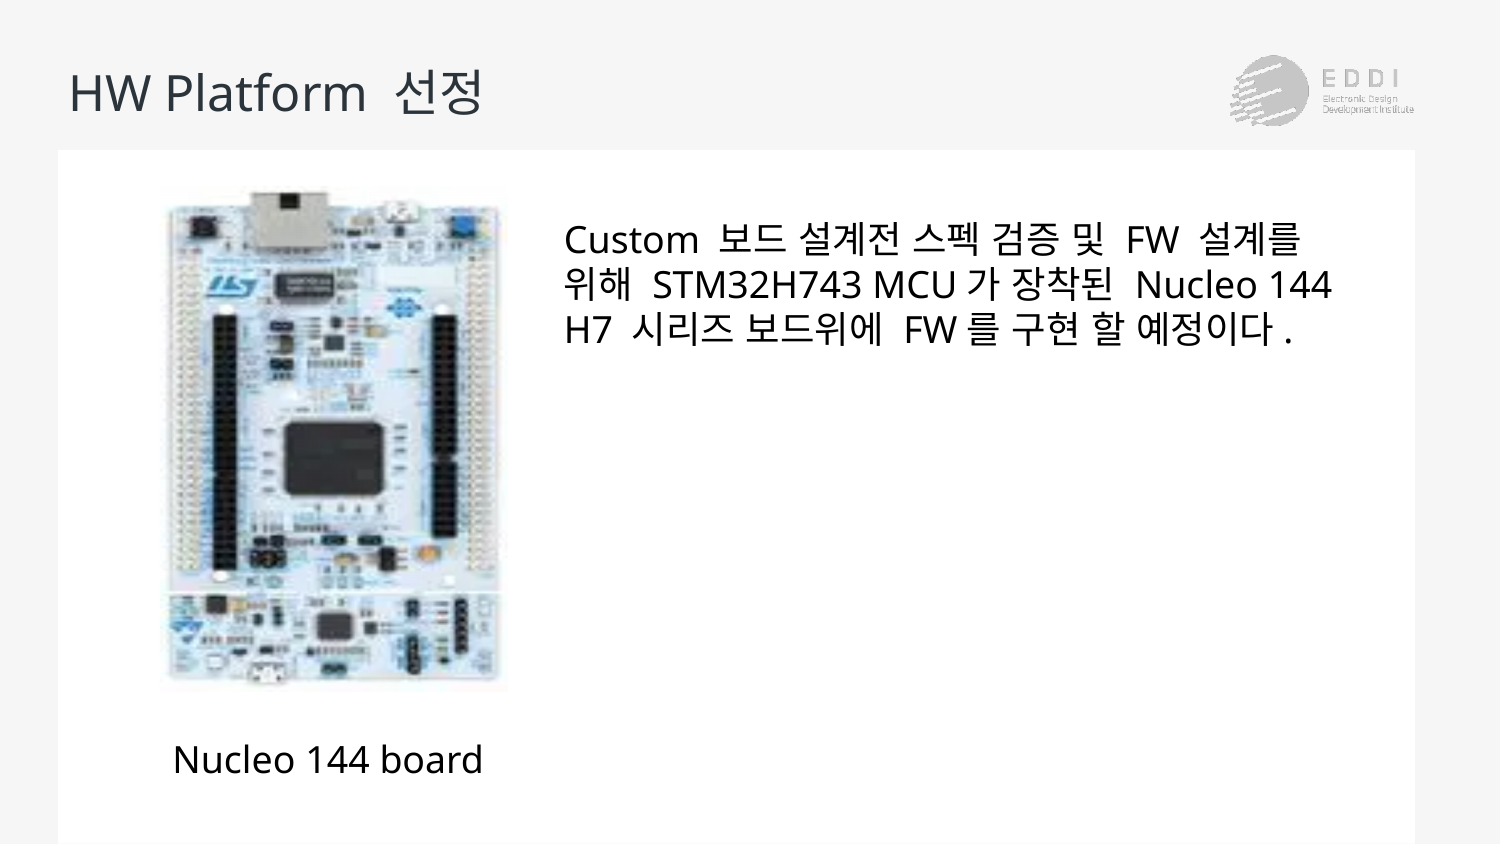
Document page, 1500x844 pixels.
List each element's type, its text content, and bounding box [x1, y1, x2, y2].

text_box Custom 보드 설계전 스펙 검증 및 FW 설계를 위해 STM32H743 MCU가 장착된 Nucleo 144 H7 시리즈 보드위에 FW를 구현 할 예정이다. [549, 209, 1388, 359]
title HW Platform 선정 [53, 32, 951, 151]
picture [159, 185, 508, 692]
text_box Nucleo 144 board [157, 728, 500, 789]
picture [1226, 0, 1417, 186]
